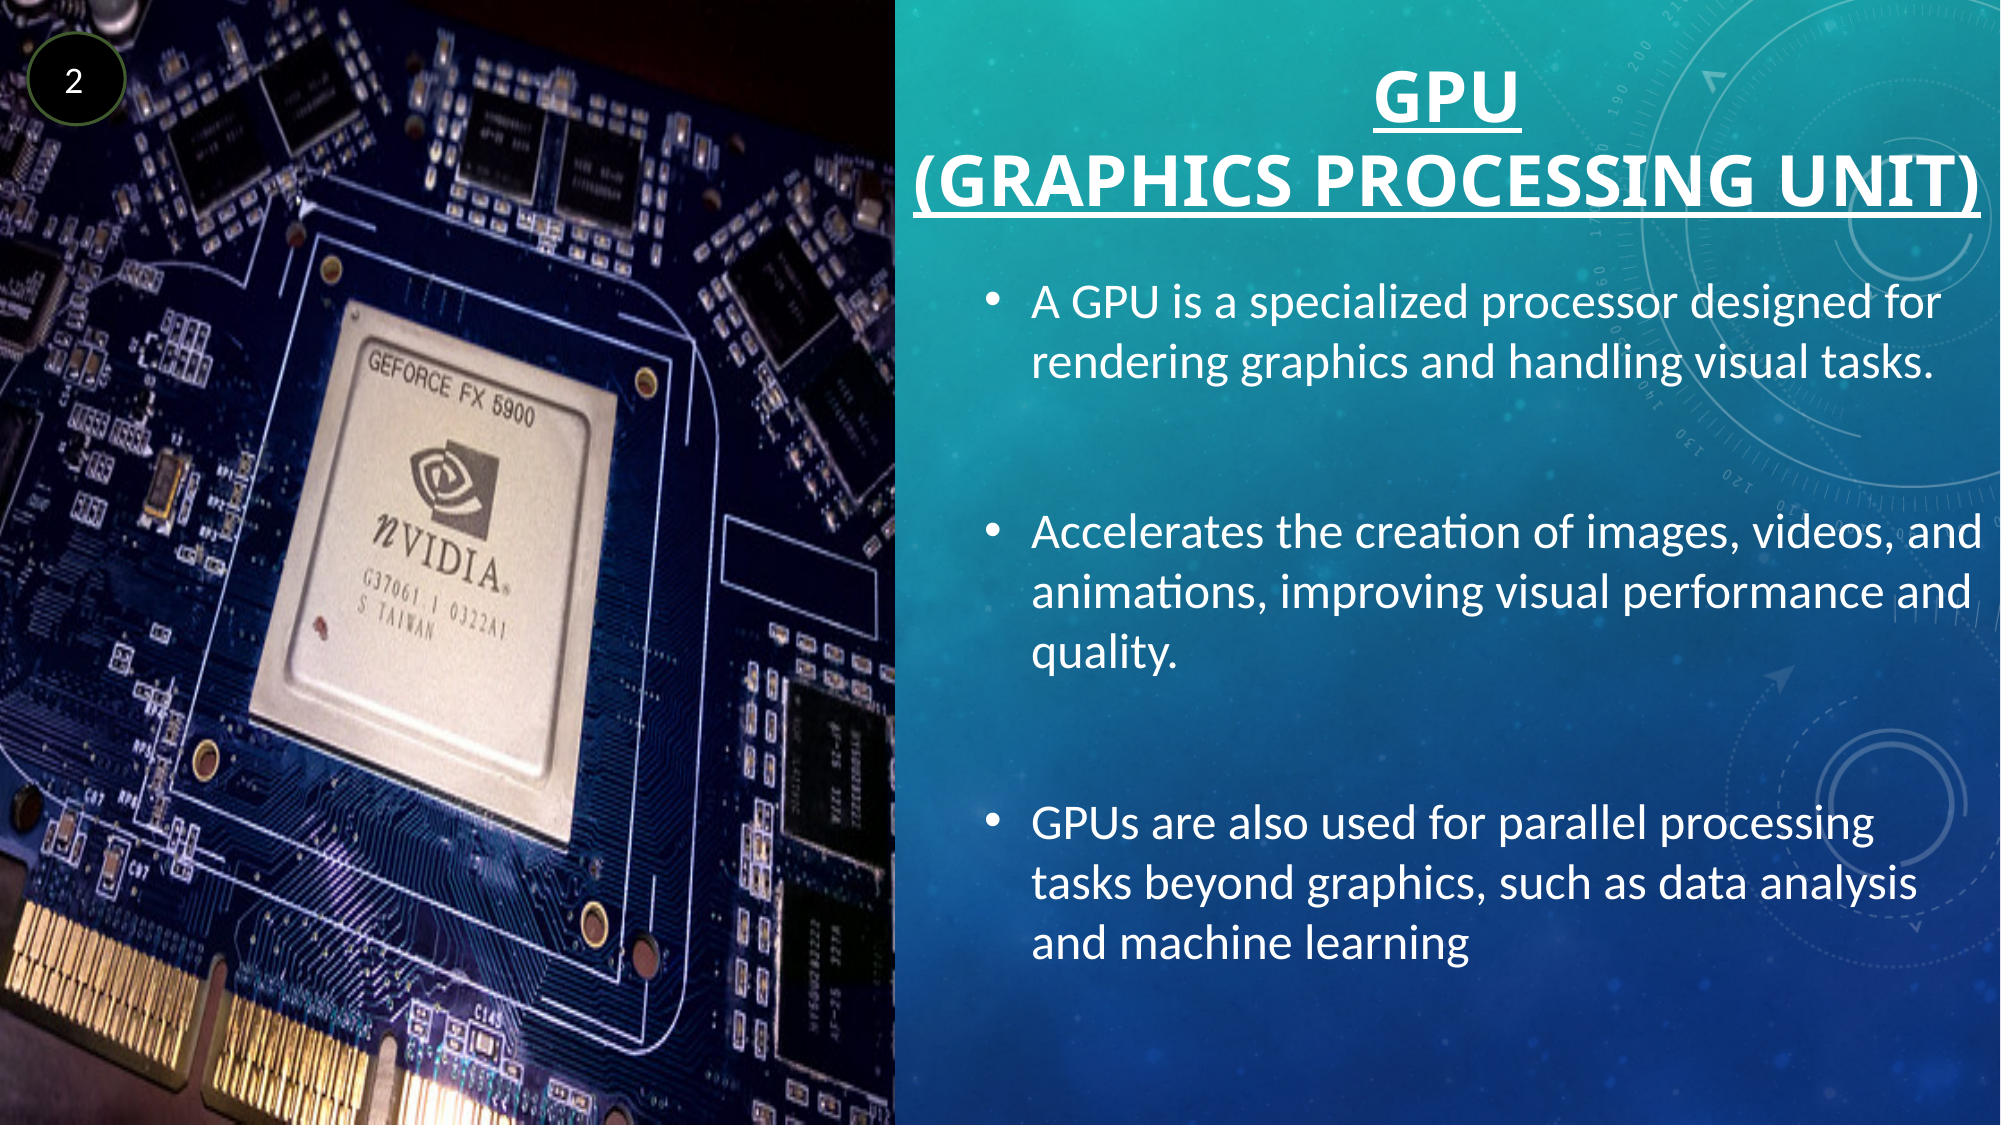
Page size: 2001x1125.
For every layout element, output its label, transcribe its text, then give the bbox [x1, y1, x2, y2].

picture [0, 0, 895, 1125]
list A GPU is a specialized processor designed for rendering graphics and handling visual tasks. Accelerates the creation of images, videos, and animations, improving visual performance and quality. GPUs are also used for parallel processing tasks beyond graphics, such as data analysis and machine learning [900, 244, 2000, 1125]
title GPU (Graphics processing unit) [895, 0, 2000, 244]
